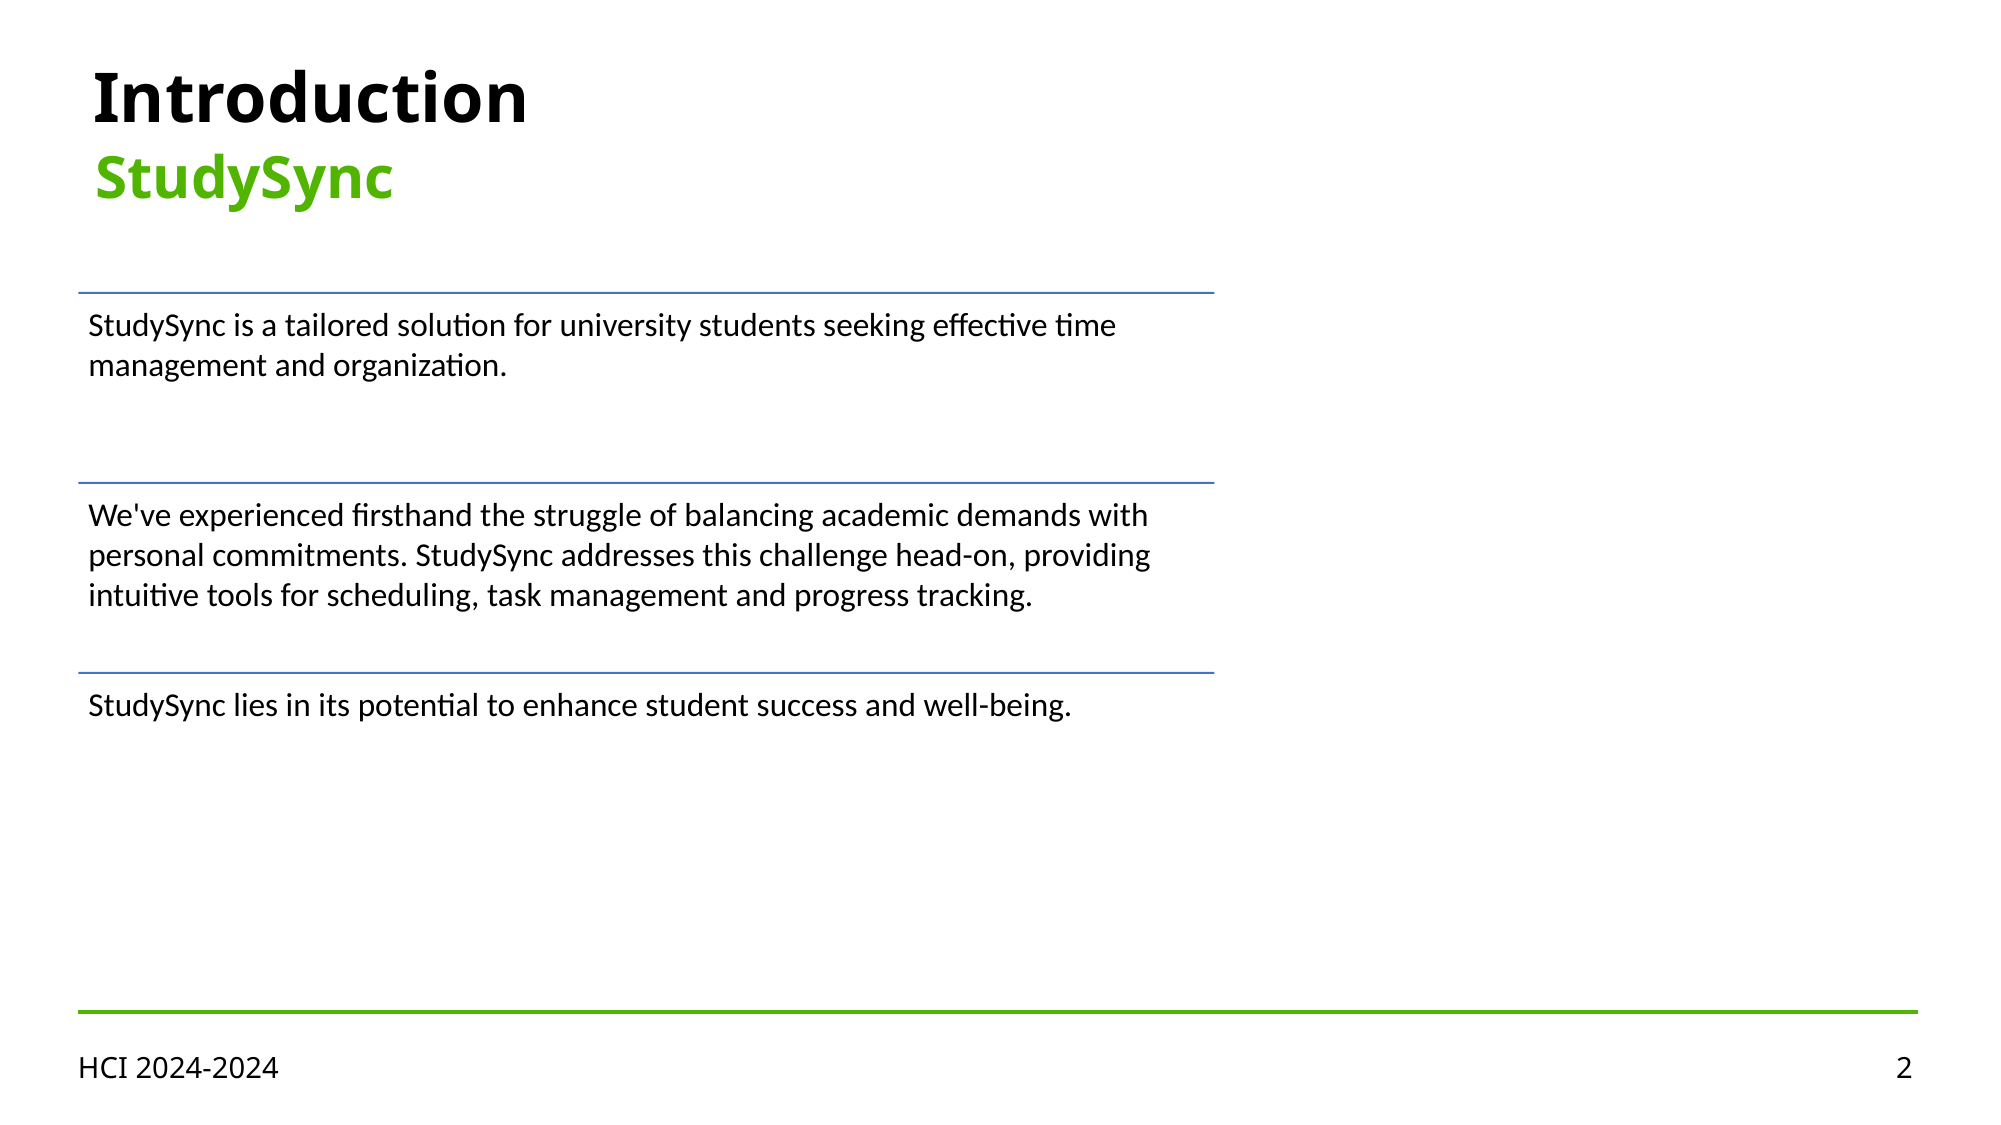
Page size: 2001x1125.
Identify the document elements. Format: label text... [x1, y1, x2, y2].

text_box Introduction [78, 54, 1922, 146]
text_box HCI 2024-2024 [63, 1041, 606, 1093]
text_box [78, 292, 1215, 864]
text_box 2 [1807, 1041, 1928, 1093]
text_box StudySync [95, 140, 1922, 211]
